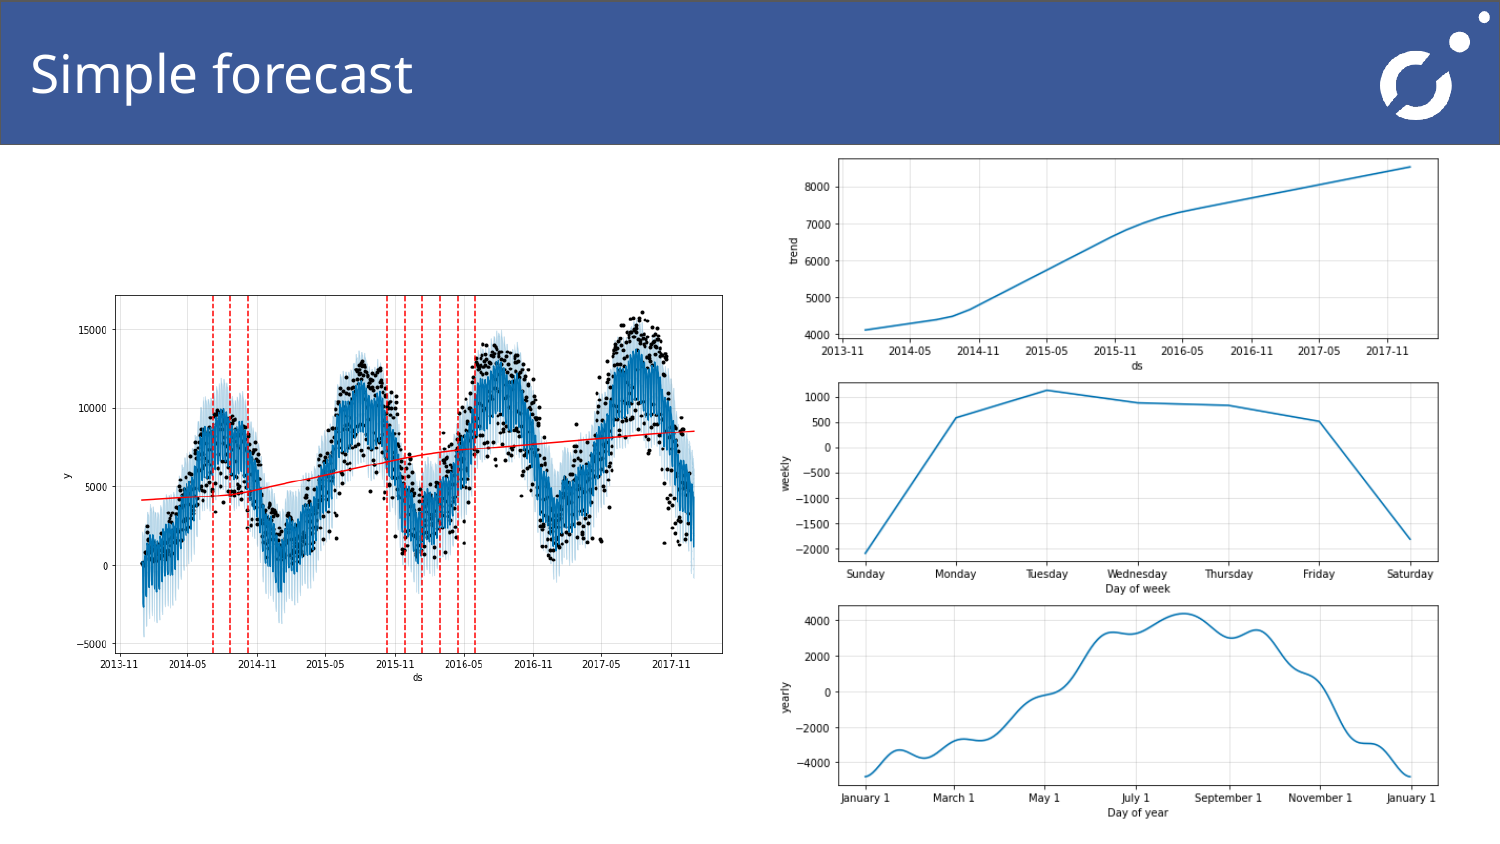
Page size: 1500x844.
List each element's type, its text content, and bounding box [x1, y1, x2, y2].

title Simple forecast [15, 25, 1329, 120]
picture [56, 289, 727, 689]
picture [773, 152, 1444, 825]
picture [1380, 11, 1490, 120]
